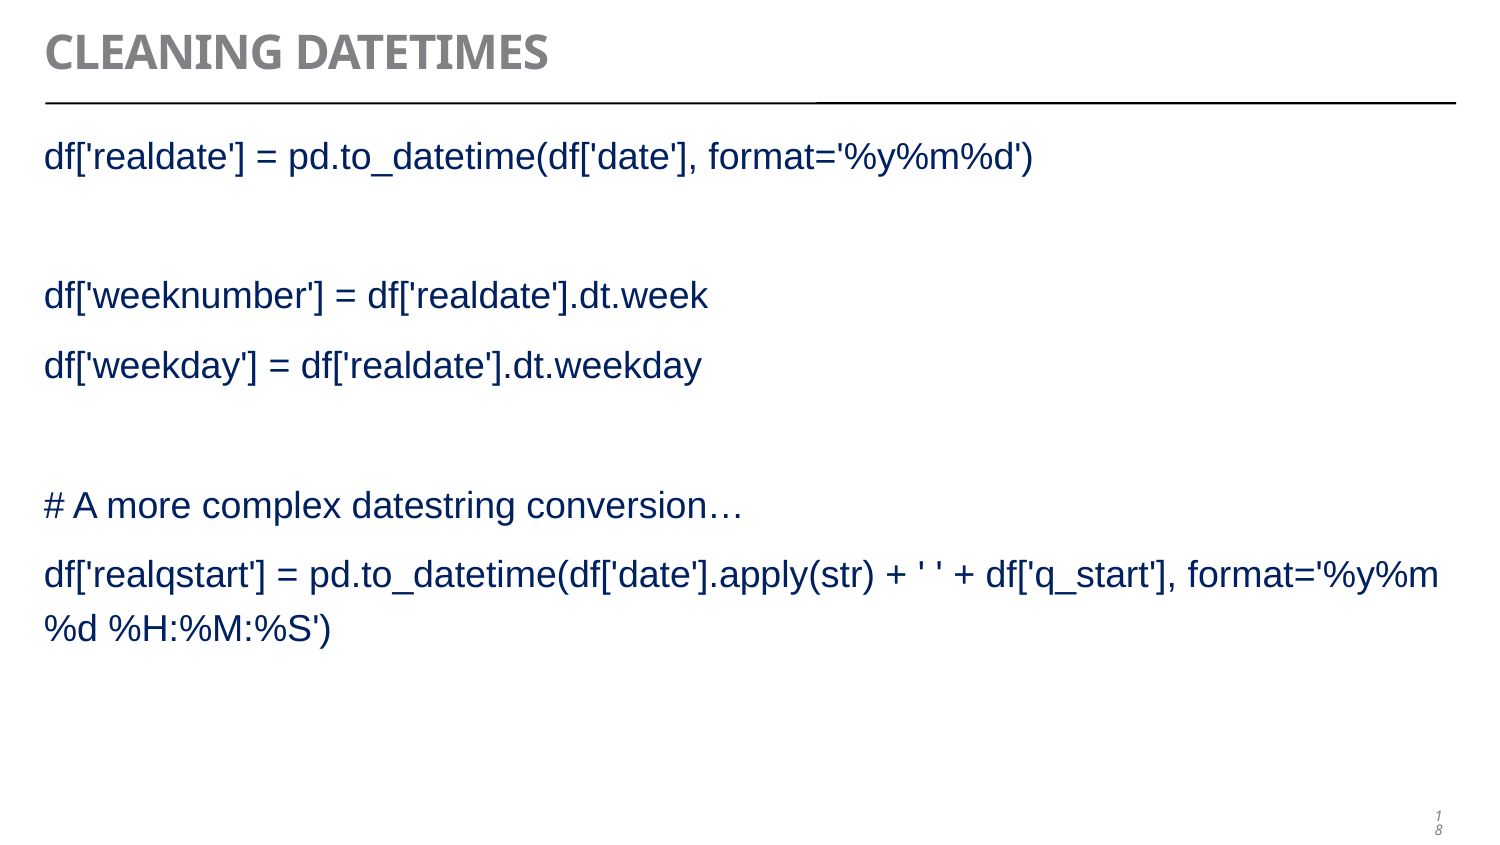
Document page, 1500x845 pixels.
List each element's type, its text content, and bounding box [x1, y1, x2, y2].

slide_number 18 [1425, 801, 1457, 827]
title Cleaning datetimes [43, 26, 1457, 89]
list df['realdate'] = pd.to_datetime(df['date'], format='%y%m%d') df['weeknumber'] = df['realdate'].dt.week df['weekday'] = df['realdate'].dt.weekday # A more complex datestring conversion… df['realqstart'] = pd.to_datetime(df['date'].apply(str) + ' ' + df['q_start'], format='%y%m%d %H:%M:%S') [43, 123, 1457, 785]
